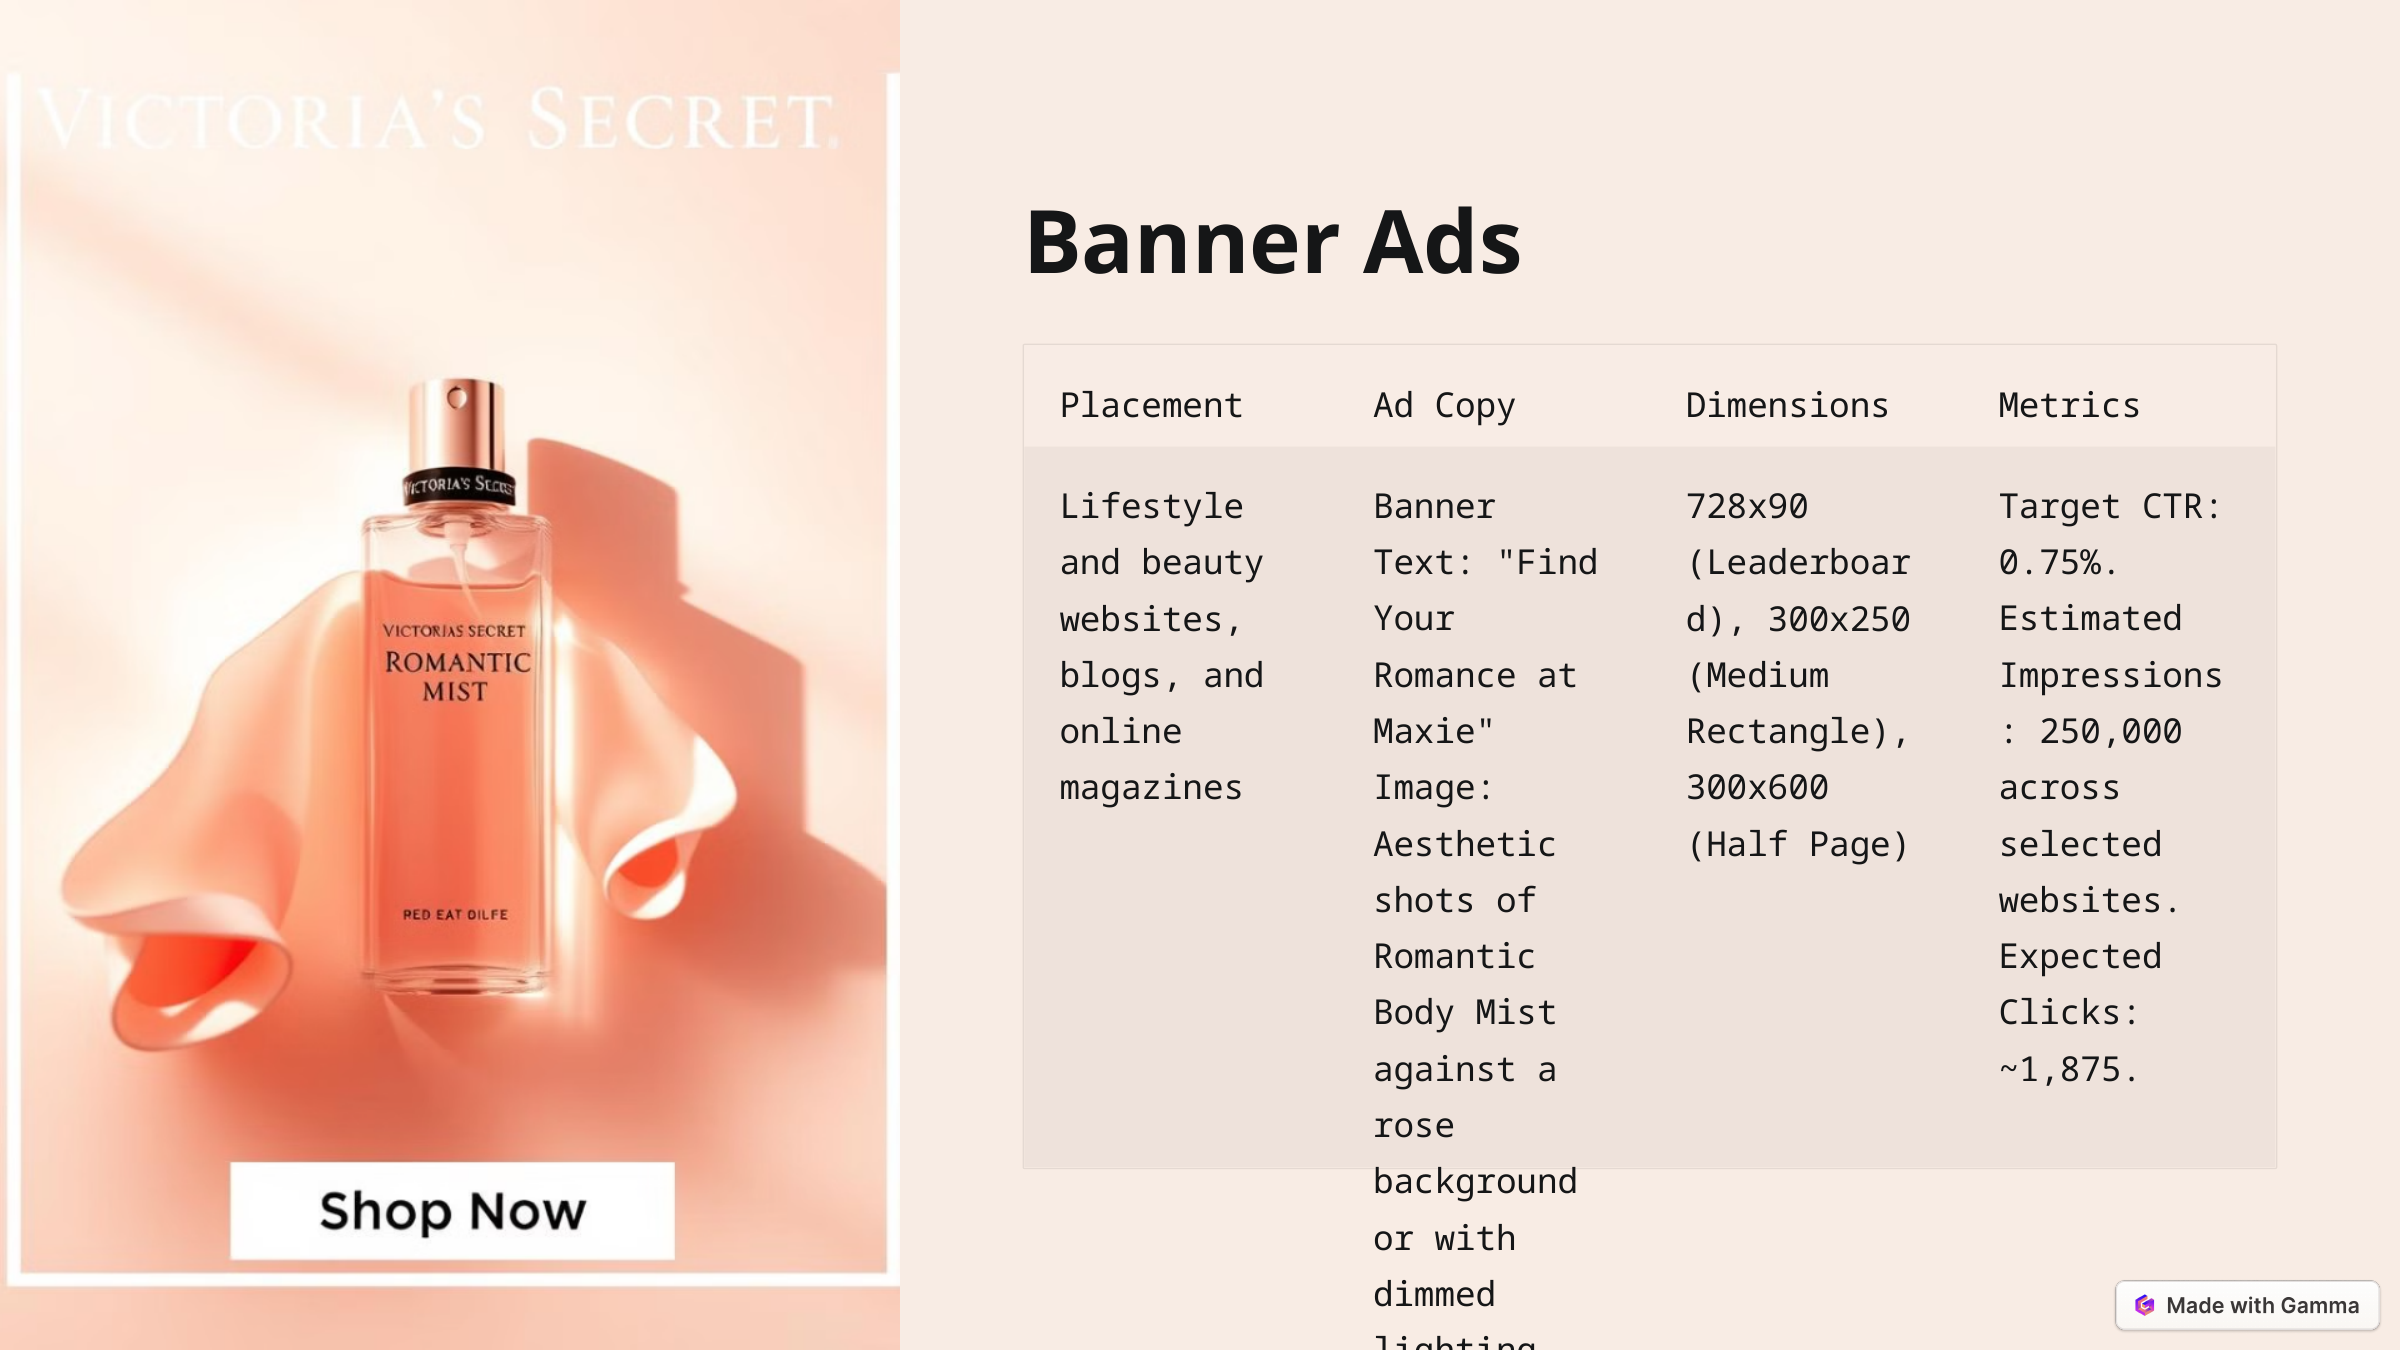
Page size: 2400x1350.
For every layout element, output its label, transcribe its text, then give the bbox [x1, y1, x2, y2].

text_box Metrics [1998, 367, 2241, 425]
text_box Lifestyle and beauty websites, blogs, and online magazines [1059, 468, 1302, 807]
text_box Banner Ads [1023, 181, 1904, 292]
text_box Target CTR: 0.75%. Estimated Impressions: 250,000 across selected websites. Expected Clicks: ~1,875. [1998, 468, 2241, 1089]
picture [0, 0, 900, 1350]
text_box 728x90 (Leaderboard), 300x250 (Medium Rectangle), 300x600 (Half Page) [1685, 468, 1927, 864]
text_box [1024, 345, 2276, 446]
text_box Placement [1059, 367, 1302, 425]
text_box Dimensions [1685, 367, 1927, 425]
picture [2106, 1271, 2389, 1339]
text_box [1024, 446, 2276, 1168]
text_box Ad Copy [1373, 367, 1615, 425]
text_box Banner Text: "Find Your Romance at Maxie" Image: Aesthetic shots of Romantic Body Mist against a rose background or with dimmed lighting. [1373, 468, 1615, 1145]
